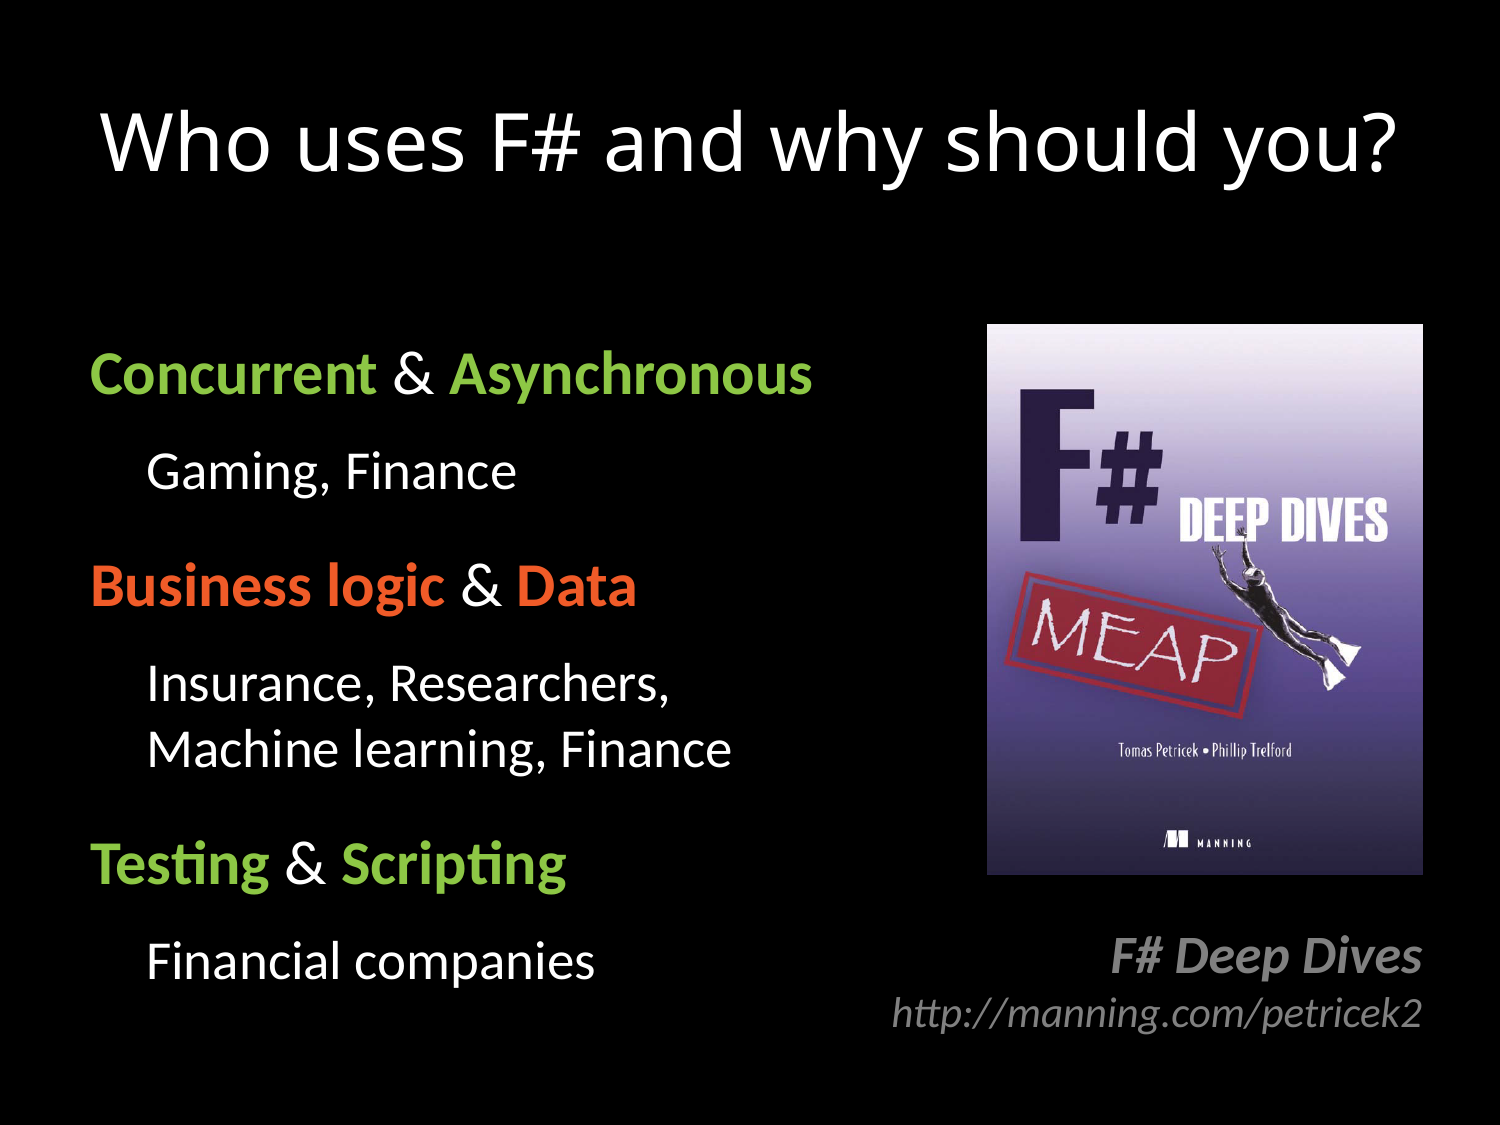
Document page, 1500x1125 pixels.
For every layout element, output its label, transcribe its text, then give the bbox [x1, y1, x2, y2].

title Who uses F# and why should you? [75, 45, 1425, 233]
text_box F# Deep Dives http://manning.com/petricek2 [337, 912, 1438, 1044]
list Concurrent & Asynchronous Gaming, Finance Business logic & Data Insurance, Researchers, Machine learning, Finance Testing & Scripting Financial companies [75, 324, 1425, 1005]
picture [987, 324, 1424, 876]
